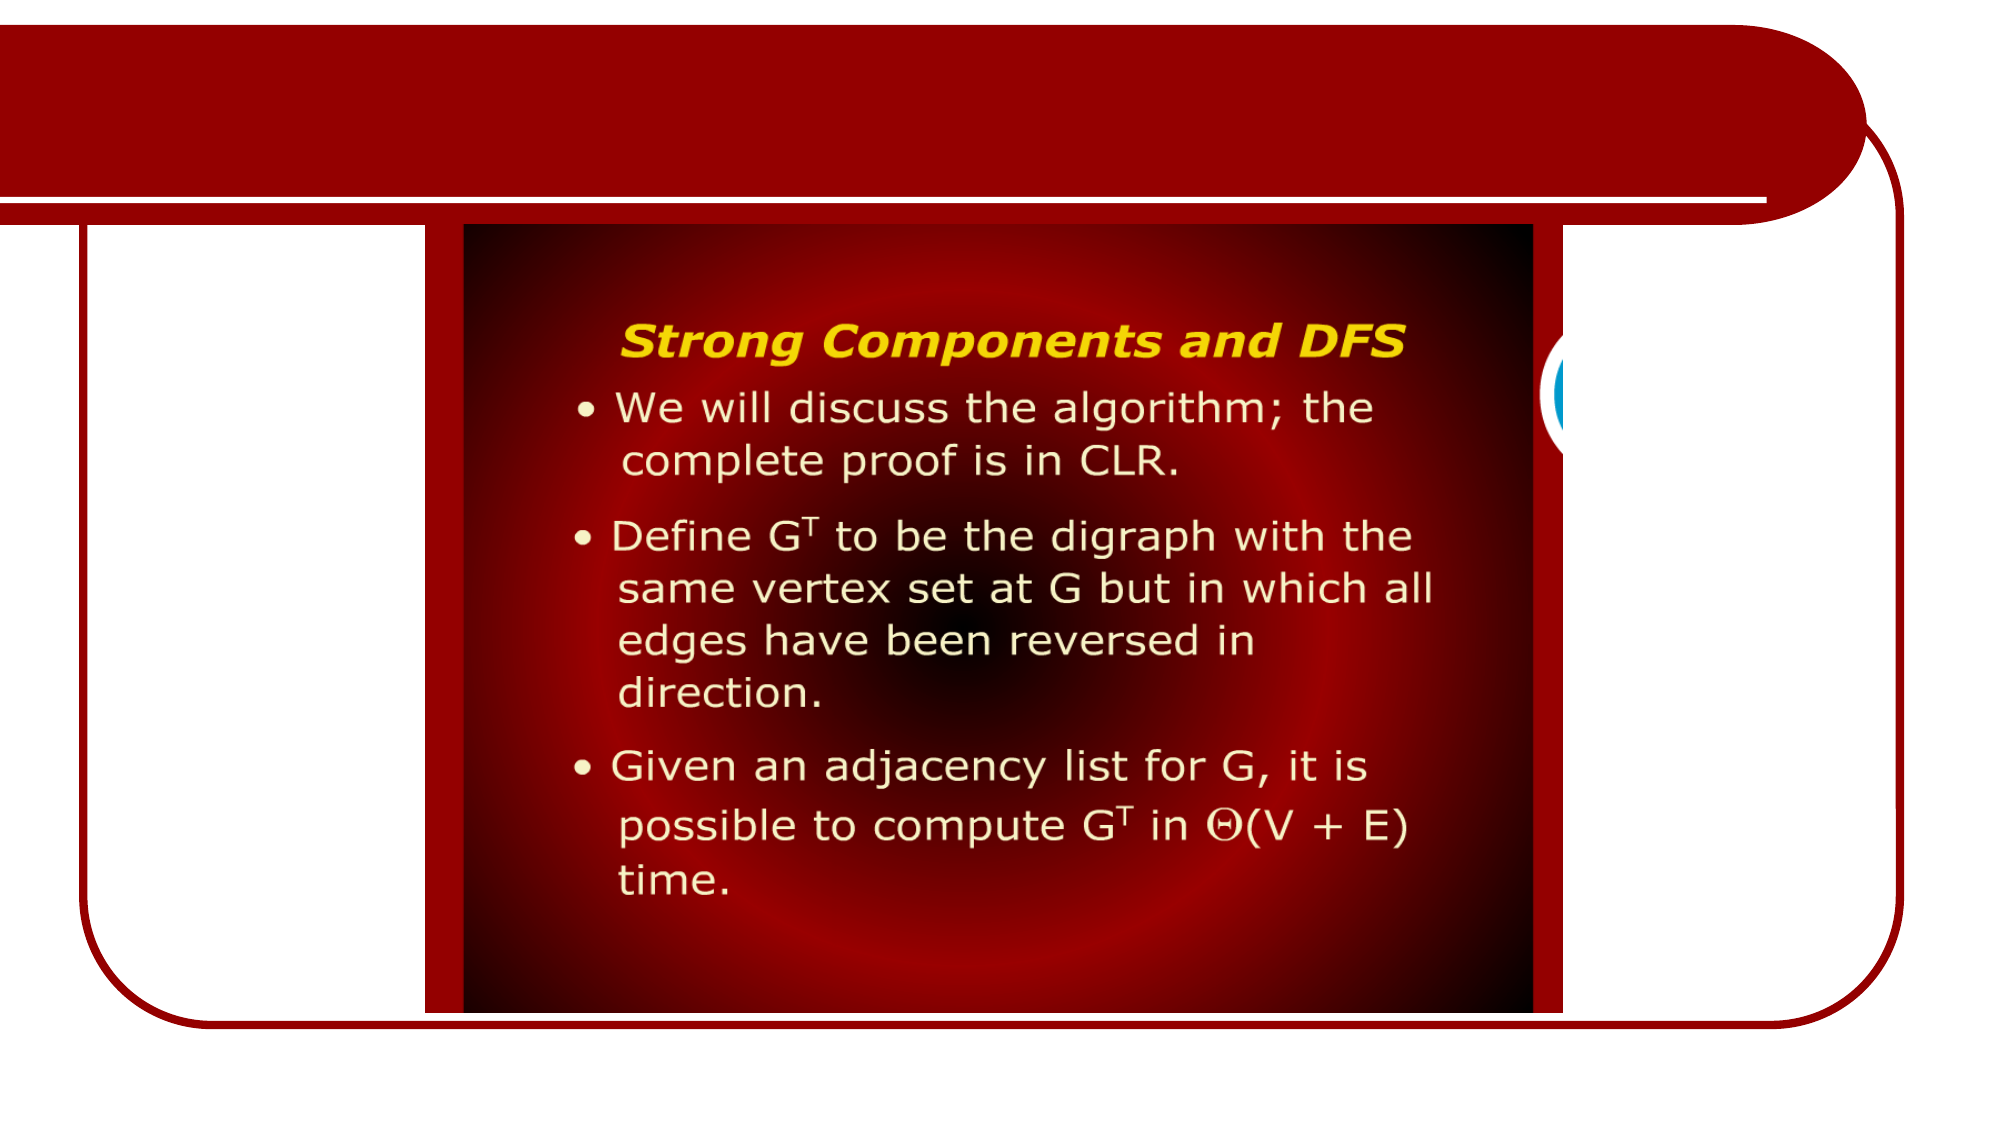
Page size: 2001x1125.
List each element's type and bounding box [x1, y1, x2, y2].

list [424, 224, 1563, 1013]
